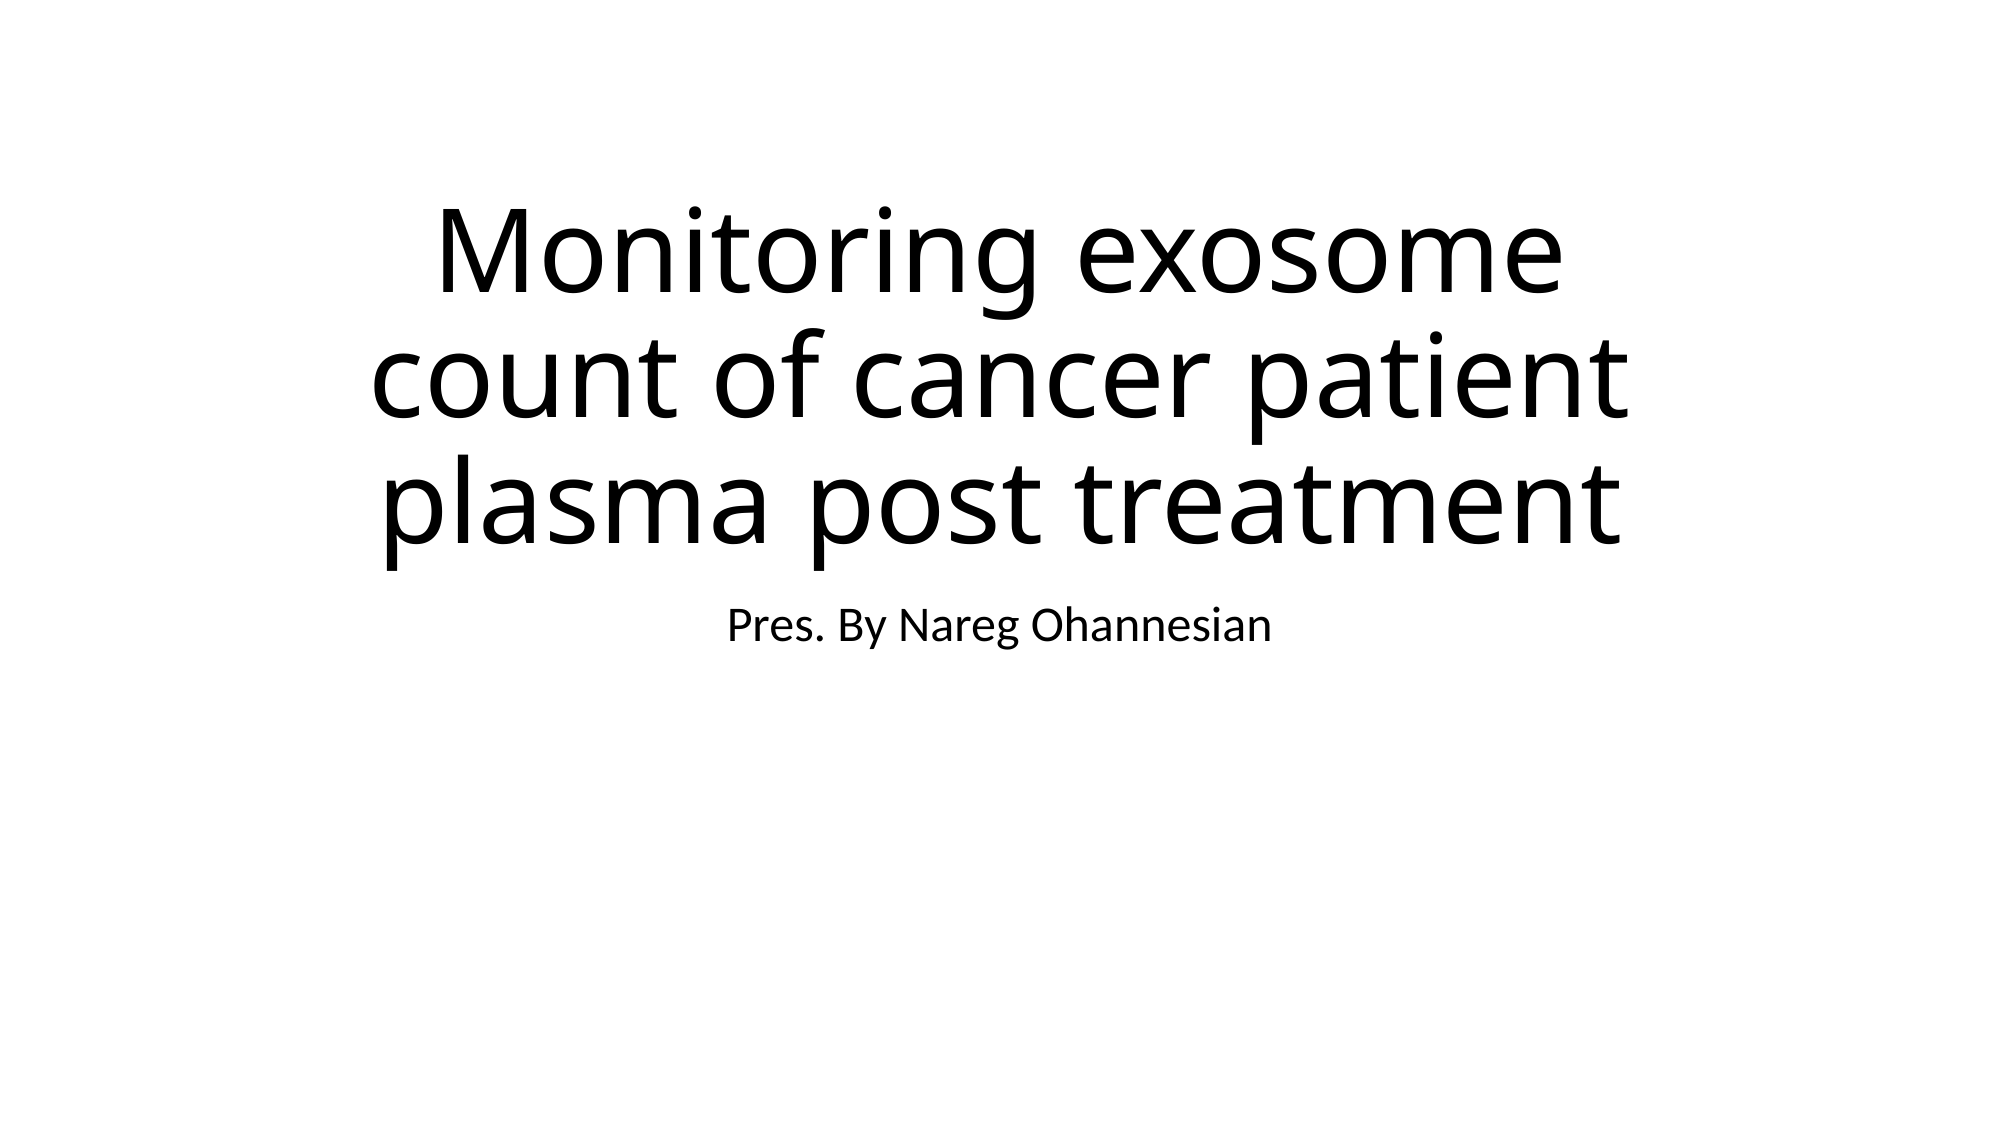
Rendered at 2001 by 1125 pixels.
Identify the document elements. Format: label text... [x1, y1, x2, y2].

title Monitoring exosome count of cancer patient plasma post treatment [249, 184, 1750, 576]
subtitle Pres. By Nareg Ohannesian [249, 590, 1750, 863]
